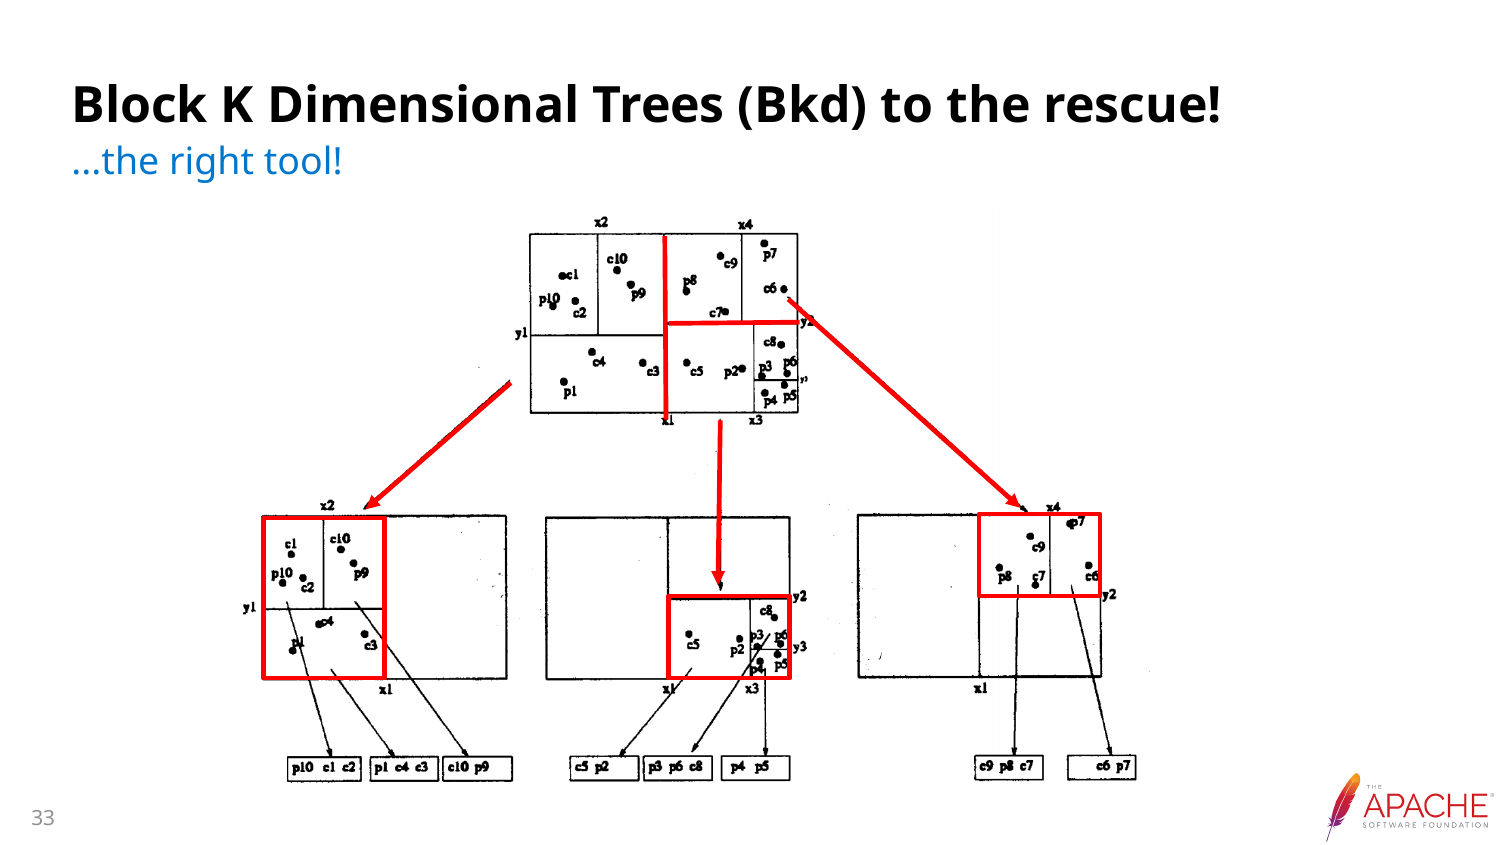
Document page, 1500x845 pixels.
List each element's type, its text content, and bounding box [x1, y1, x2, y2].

picture [1326, 773, 1494, 842]
text_box [1294, 743, 1500, 845]
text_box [717, 420, 721, 586]
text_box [788, 298, 1021, 509]
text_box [365, 382, 512, 510]
text_box ...the right tool! [56, 136, 1363, 194]
title Block K Dimensional Trees (Bkd) to the rescue! [56, 15, 1363, 136]
picture [238, 187, 1153, 788]
